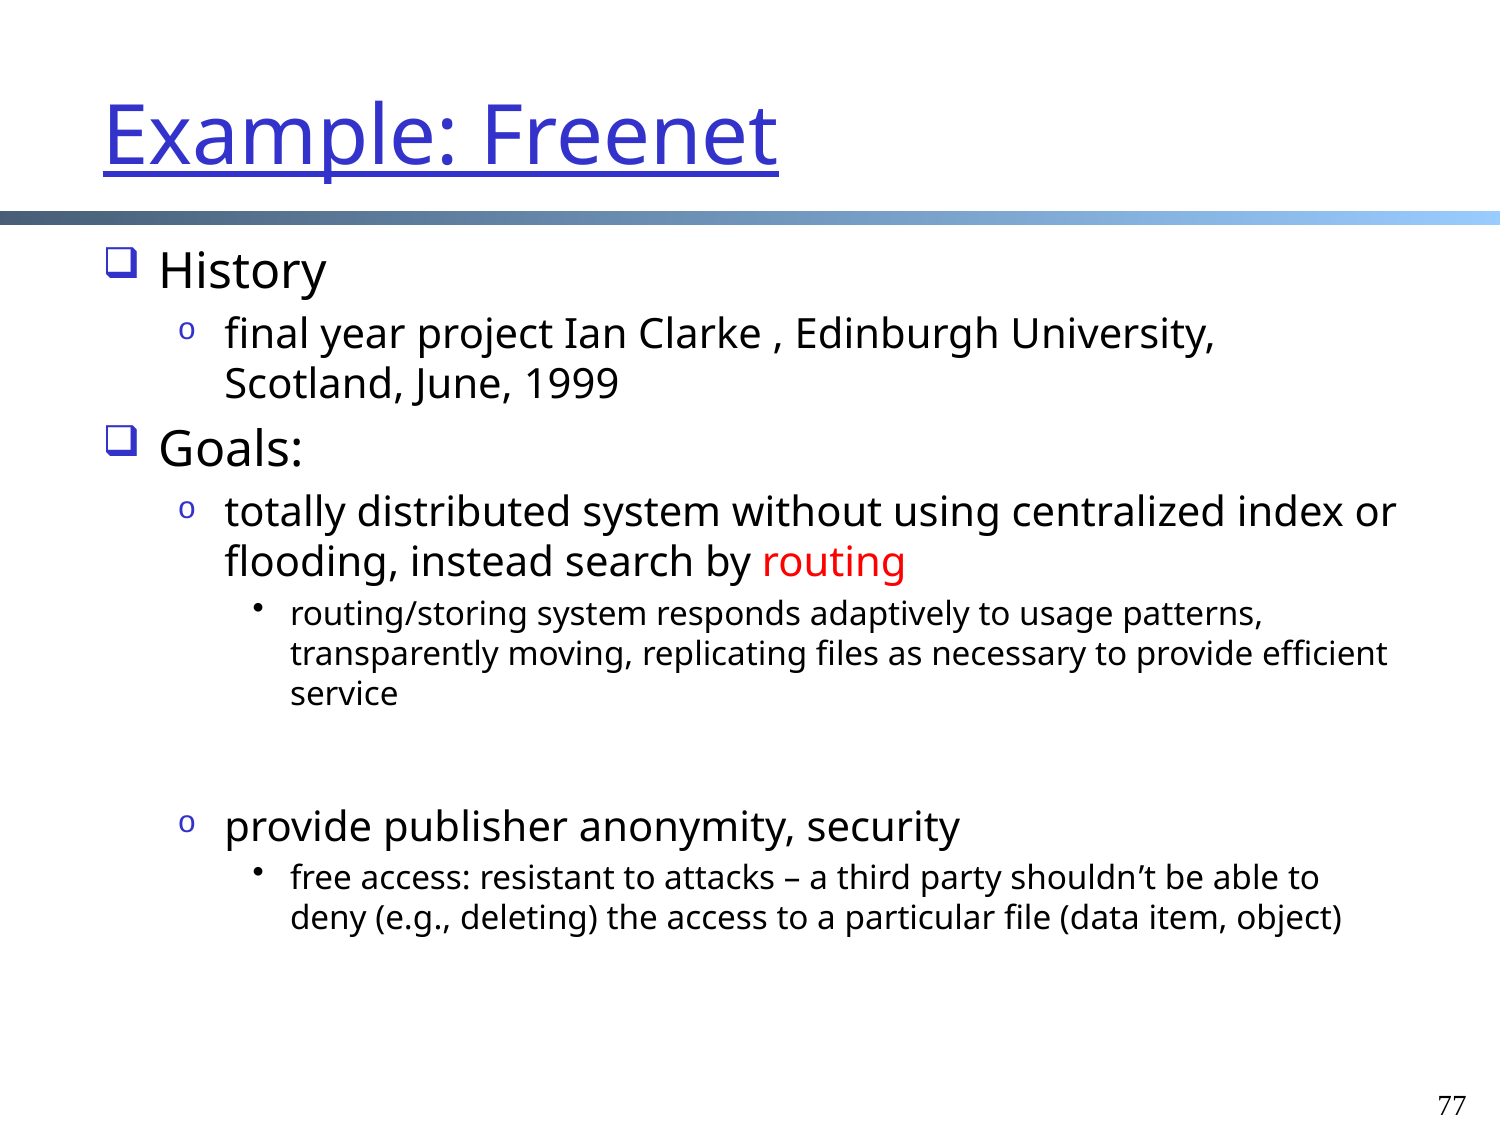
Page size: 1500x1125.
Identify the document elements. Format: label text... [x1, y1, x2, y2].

title Example: Freenet [87, 37, 1363, 225]
text_box [1424, 212, 1428, 224]
slide_number 77 [1406, 1078, 1482, 1125]
list History final year project Ian Clarke , Edinburgh University, Scotland, June, 1999 Goals: totally distributed system without using centralized index or flooding, instead search by routing routing/storing system responds adaptively to usage patterns, transparently moving, replicating files as necessary to provide efficient service provide publisher anonymity, security free access: resistant to attacks – a third party shouldn’t be able to deny (e.g., deleting) the access to a particular file (data item, object) [87, 230, 1420, 1090]
